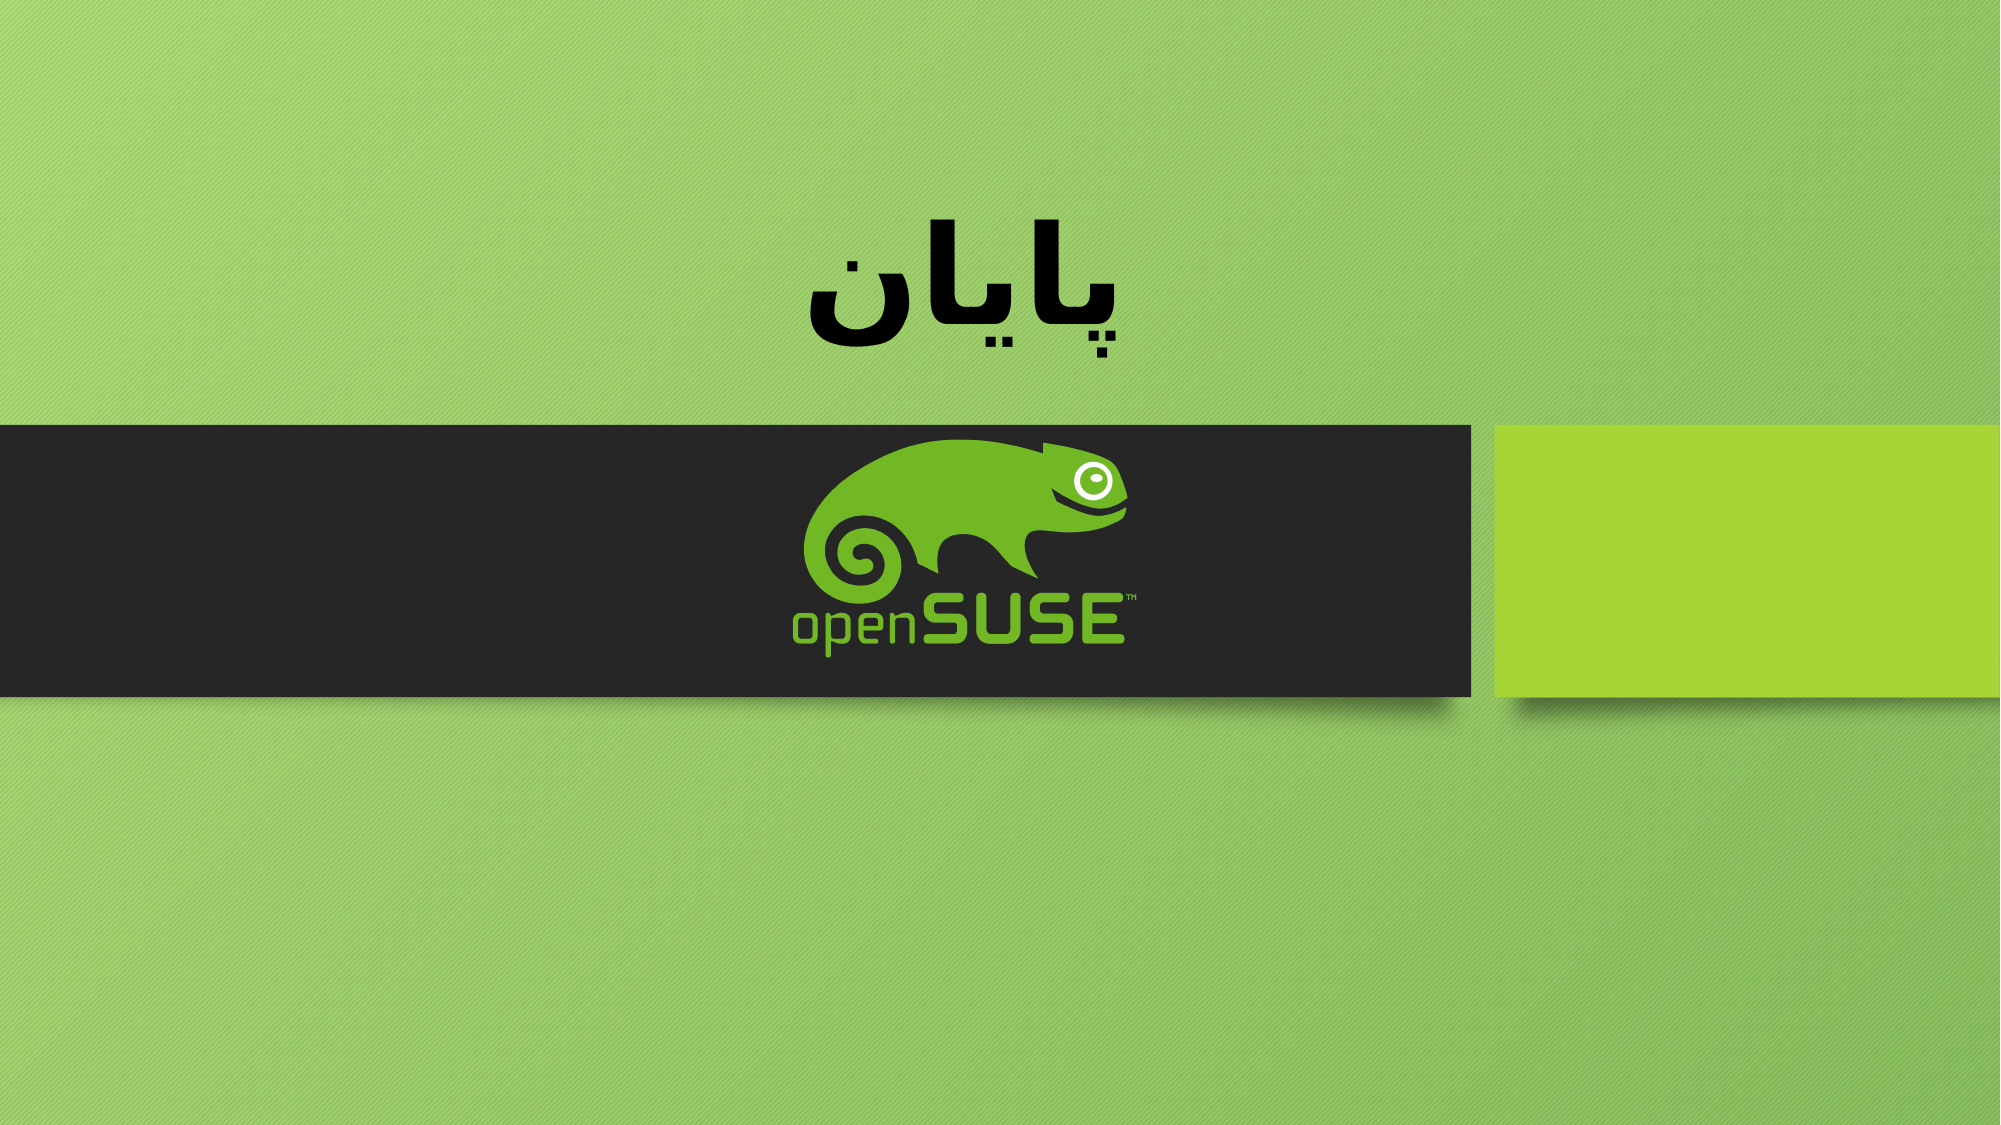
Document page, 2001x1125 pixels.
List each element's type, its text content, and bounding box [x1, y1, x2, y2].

picture [1494, 698, 2000, 742]
picture [0, 385, 1472, 742]
text_box پایان [661, 179, 1268, 360]
